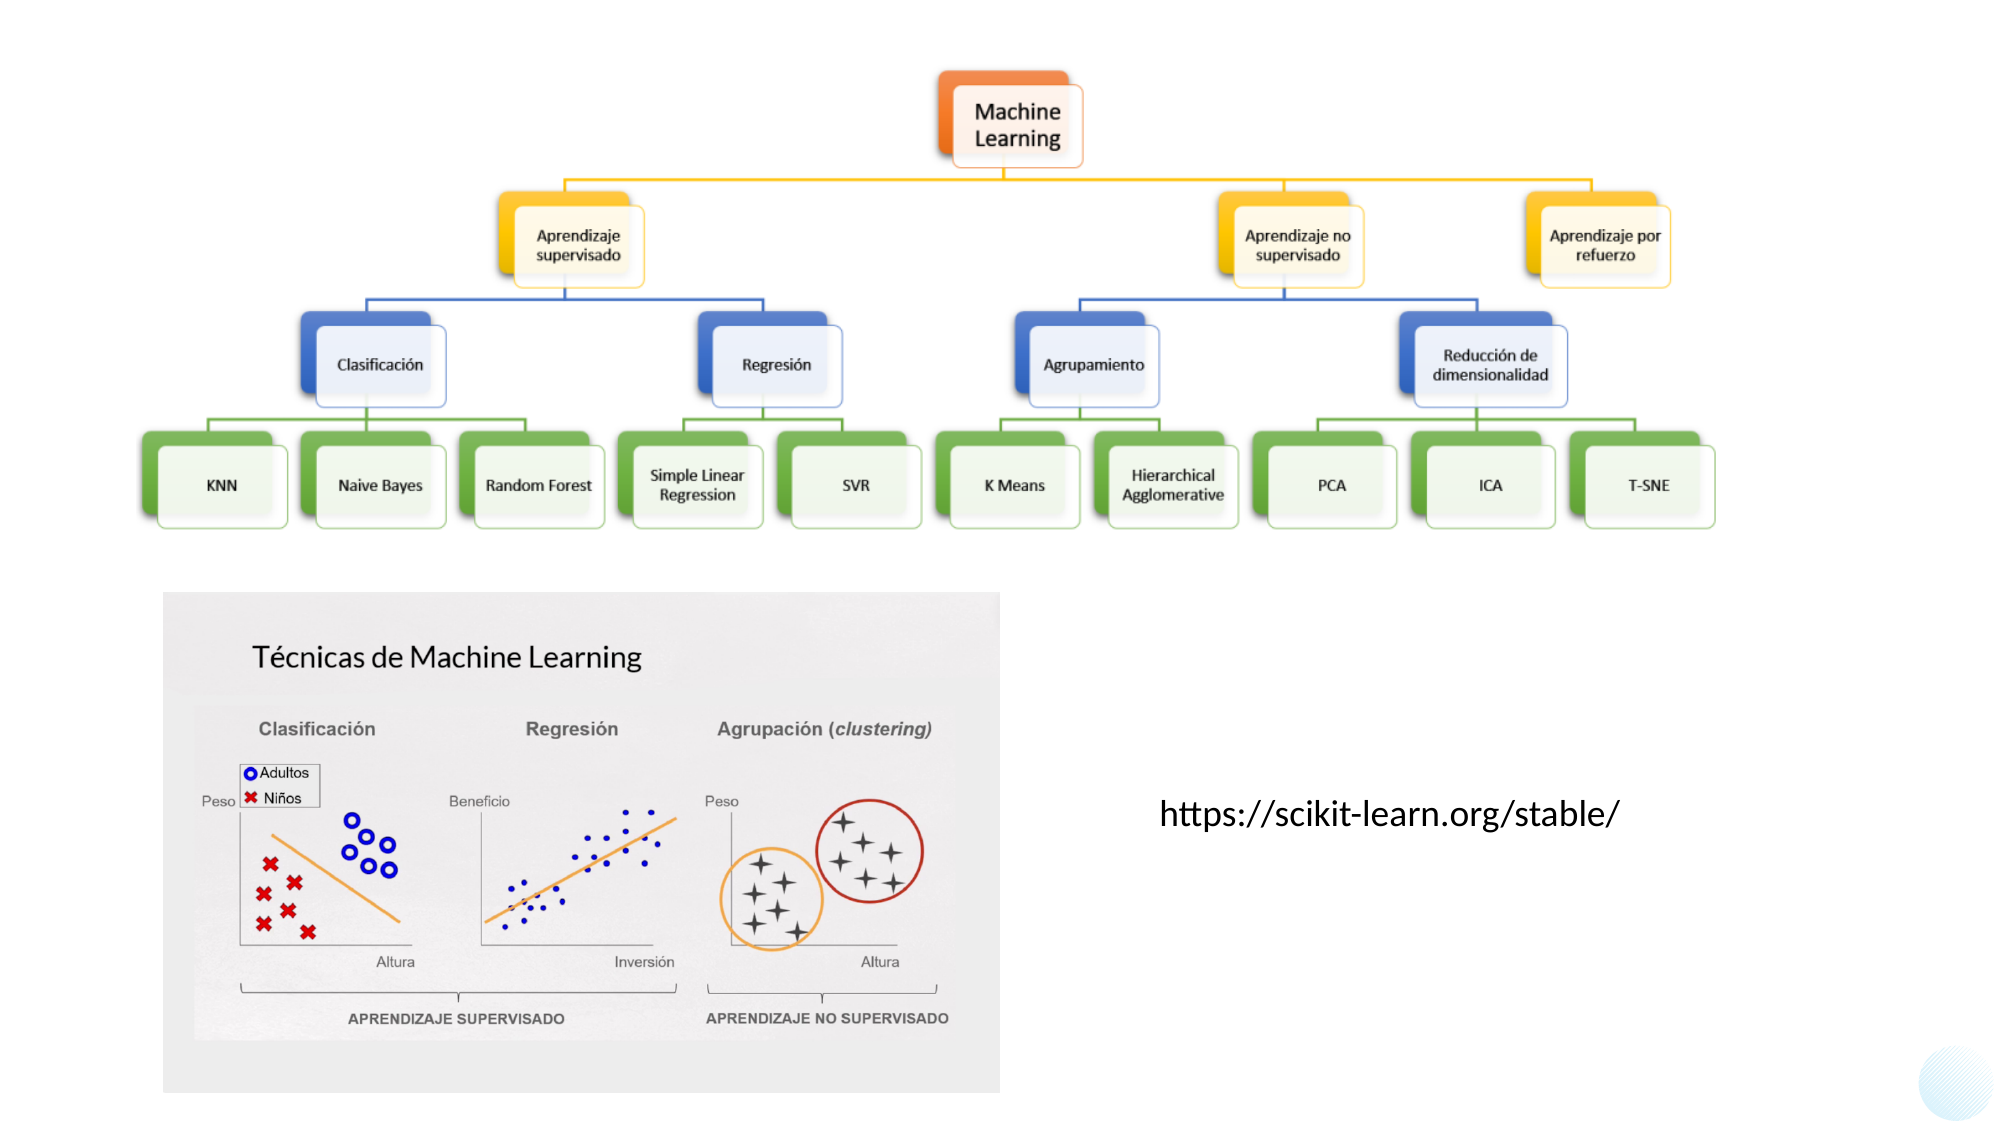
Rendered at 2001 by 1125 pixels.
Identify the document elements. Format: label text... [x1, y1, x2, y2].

picture [162, 592, 1000, 1093]
picture [136, 32, 1722, 563]
text_box https://scikit-learn.org/stable/ [1144, 781, 1780, 842]
